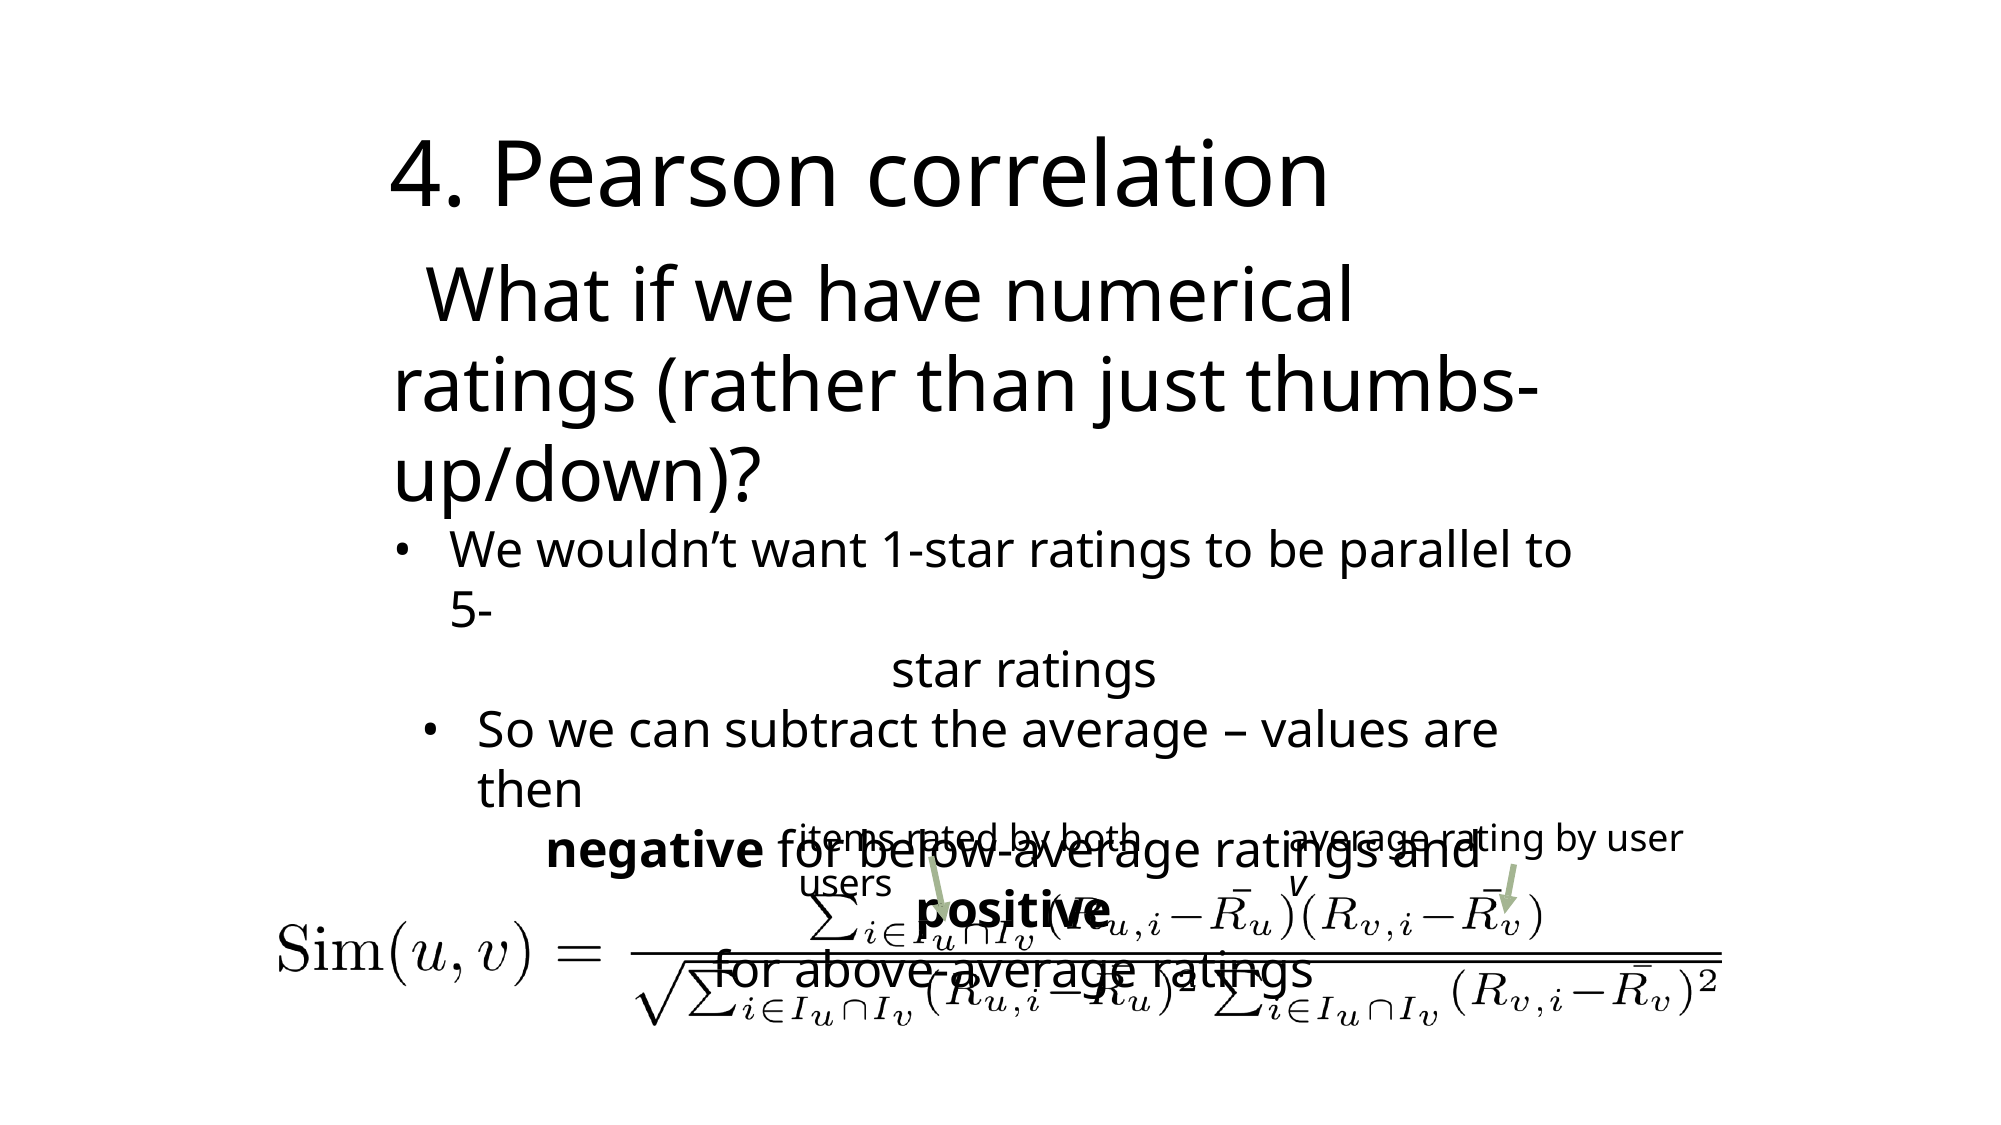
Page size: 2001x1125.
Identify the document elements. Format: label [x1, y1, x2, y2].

text_box [390, 244, 1687, 889]
title [387, 73, 2000, 264]
picture [279, 889, 1722, 1026]
